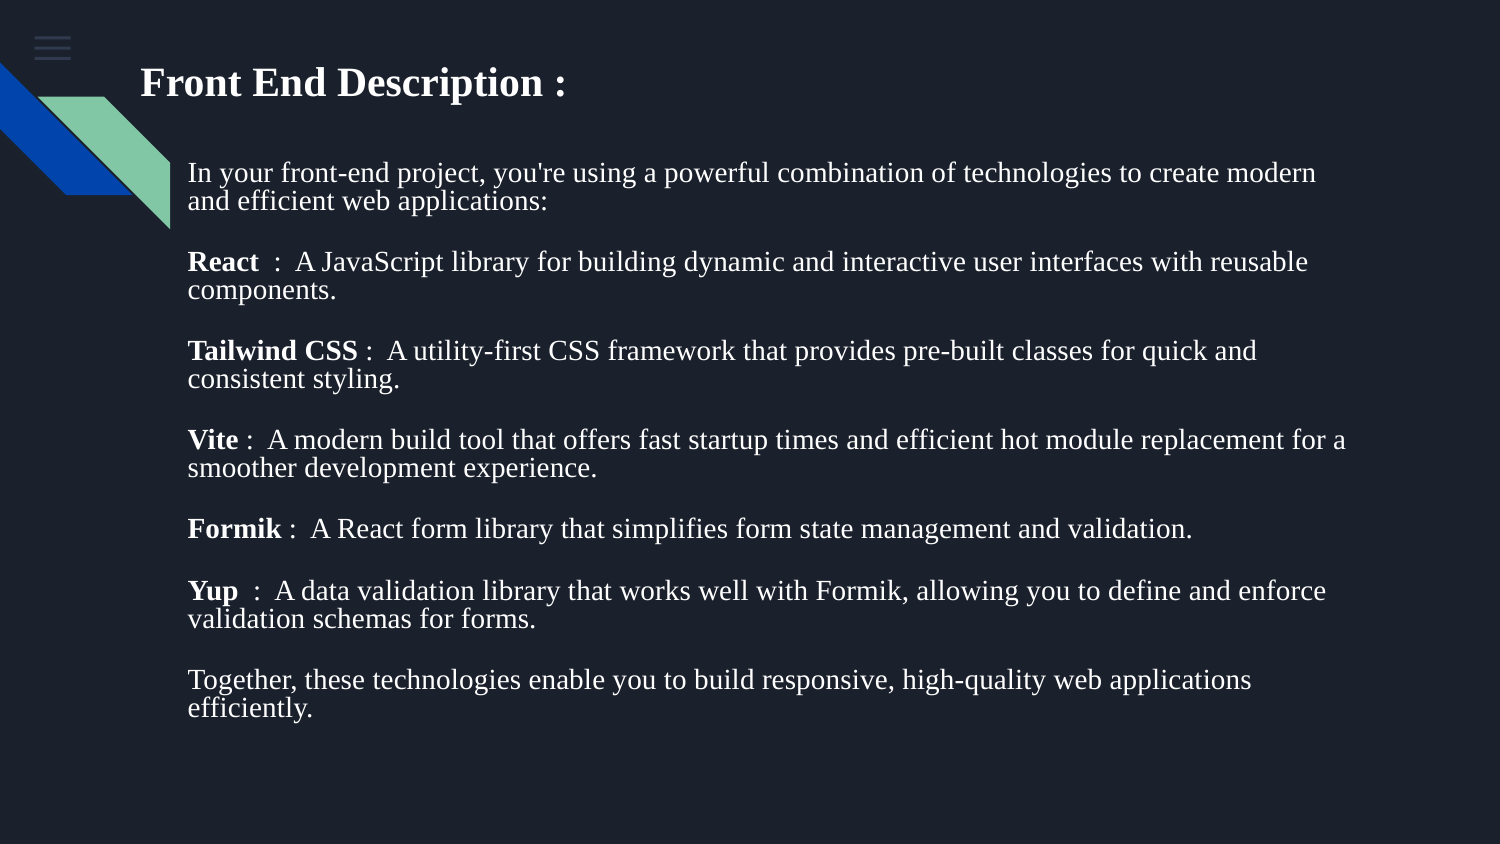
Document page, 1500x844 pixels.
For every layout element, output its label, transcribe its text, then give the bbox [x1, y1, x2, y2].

title In your front-end project, you're using a powerful combination of technologies to create modern and efficient web applications: React : A JavaScript library for building dynamic and interactive user interfaces with reusable components. Tailwind CSS : A utility-first CSS framework that provides pre-built classes for quick and consistent styling. Vite : A modern build tool that offers fast startup times and efficient hot module replacement for a smoother development experience. Formik : A React form library that simplifies form state management and validation. Yup : A data validation library that works well with Formik, allowing you to define and enforce validation schemas for forms. Together, these technologies enable you to build responsive, high-quality web applications efficiently. [172, 144, 1383, 761]
title Front End Description : [125, 49, 1281, 129]
